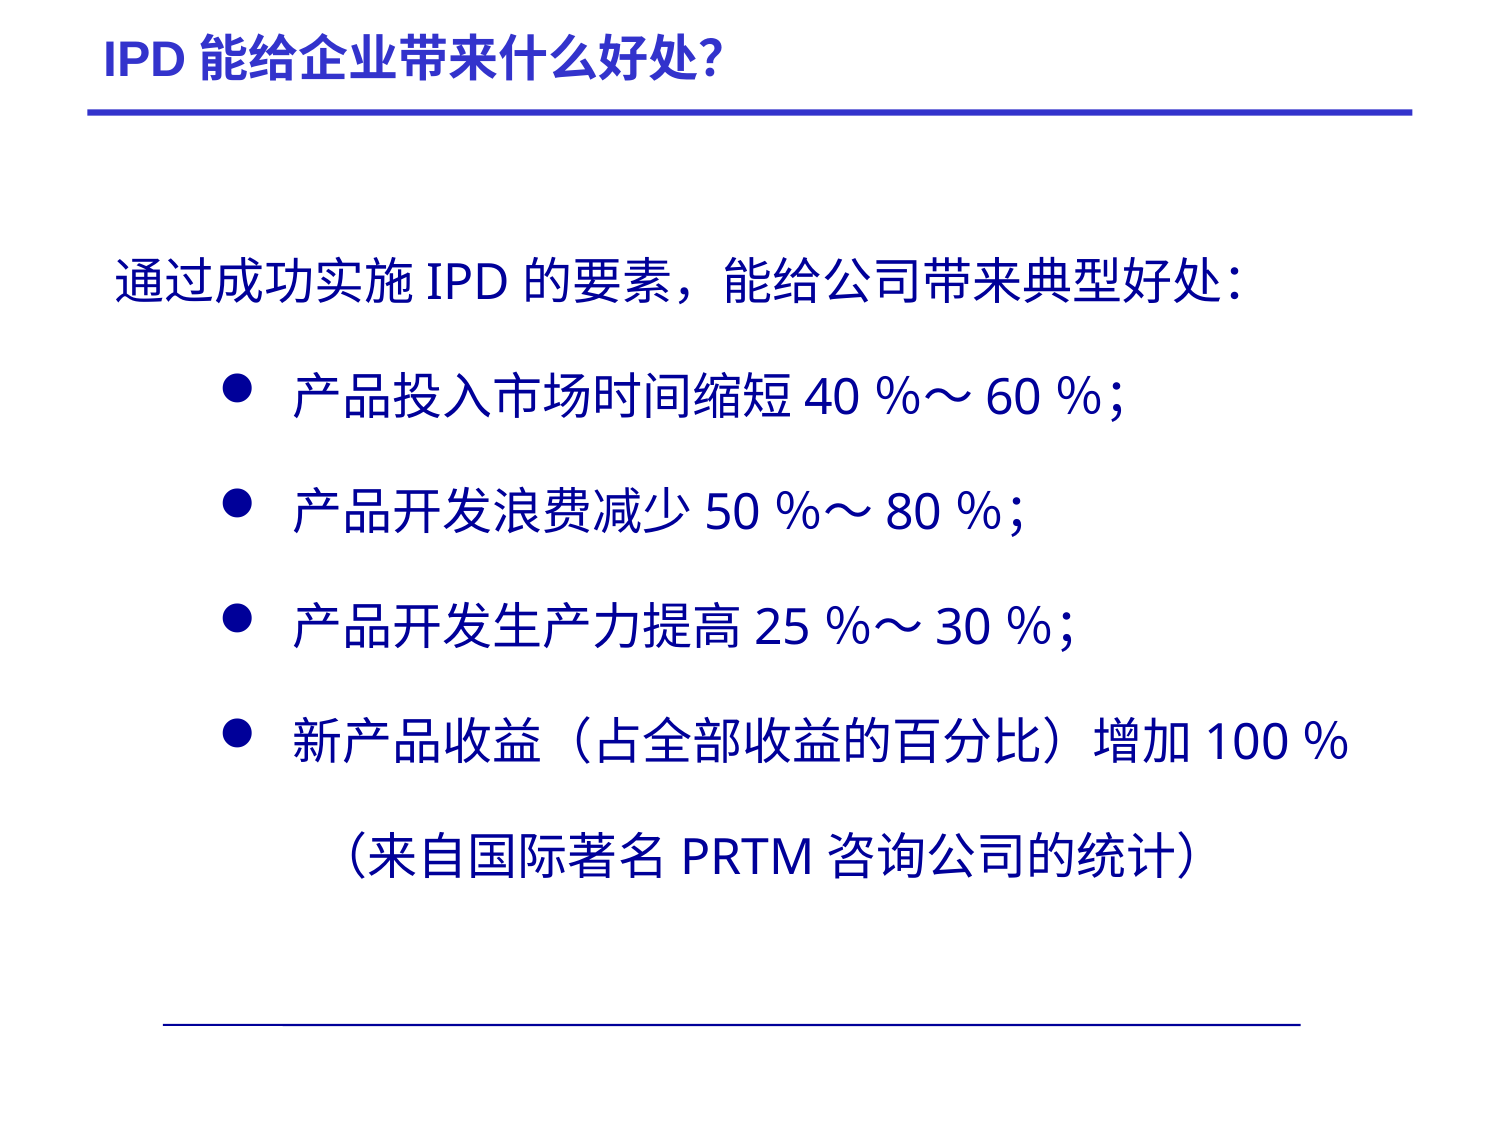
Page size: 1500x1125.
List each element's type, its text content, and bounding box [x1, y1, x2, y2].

text_box 通过成功实施IPD的要素，能给公司带来典型好处： 产品投入市场时间缩短40％～60％； 产品开发浪费减少50％～80％； 产品开发生产力提高25％～30％； 新产品收益（占全部收益的百分比）增加100％ （来自国际著名PRTM咨询公司的统计） [99, 212, 1404, 893]
text_box IPD能给企业带来什么好处？ [88, 18, 1158, 94]
